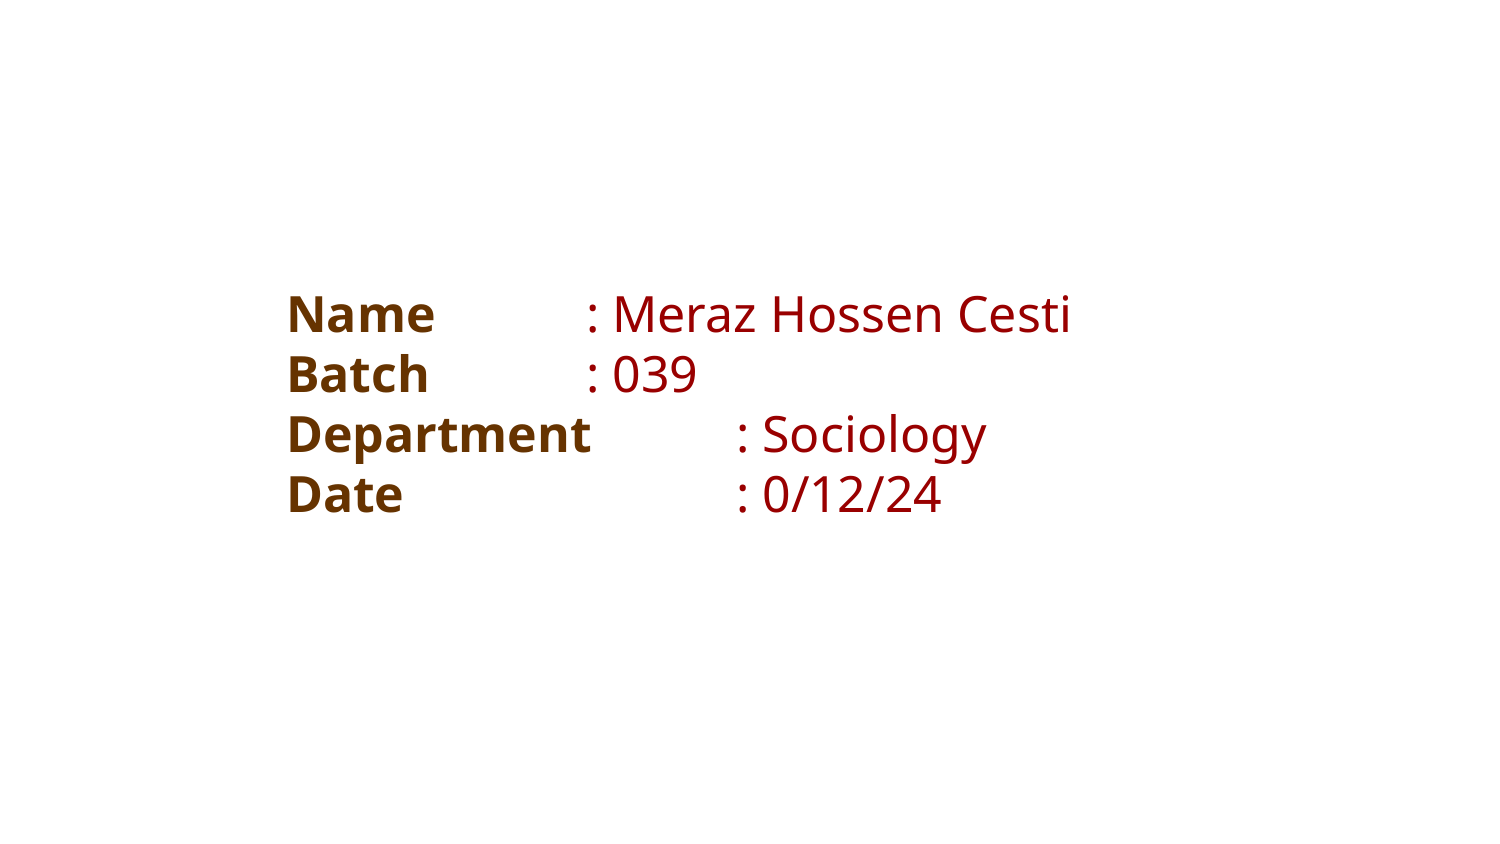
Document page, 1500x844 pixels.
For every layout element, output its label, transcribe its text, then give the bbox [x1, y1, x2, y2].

text_box Name : Meraz Hossen Cesti Batch : 039 Department : Sociology Date : 0/12/24 [271, 275, 1317, 566]
